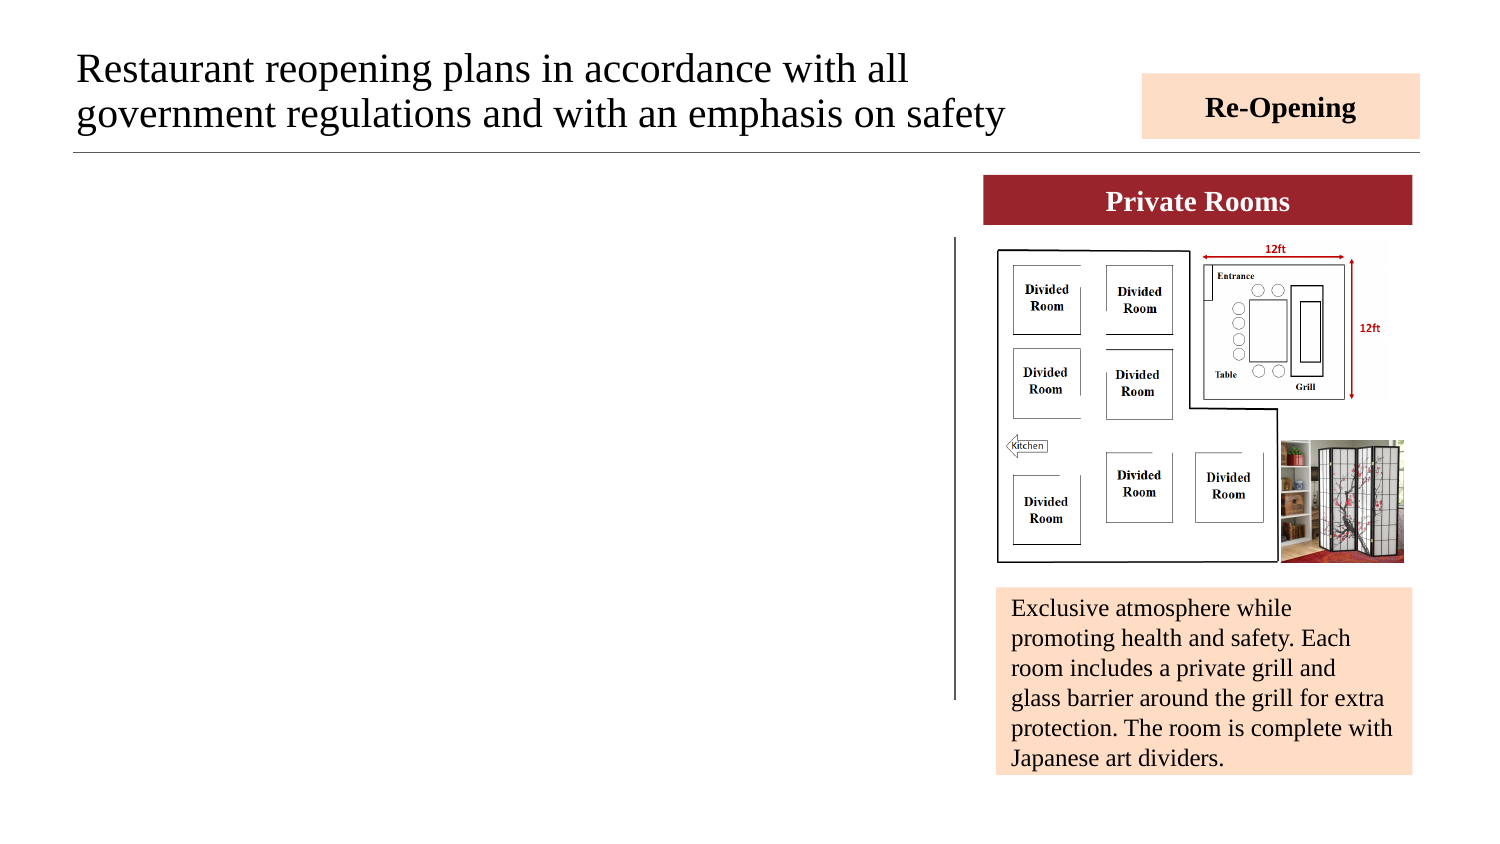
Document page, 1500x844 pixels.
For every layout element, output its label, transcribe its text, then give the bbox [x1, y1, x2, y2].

text_box Re-Opening [1141, 73, 1420, 139]
text_box Private Rooms [983, 174, 1413, 225]
text_box Exclusive atmosphere while promoting health and safety. Each room includes a private grill and glass barrier around the grill for extra protection. The room is complete with Japanese art dividers. [996, 587, 1413, 775]
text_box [995, 237, 1388, 563]
picture [1281, 440, 1404, 563]
title Restaurant reopening plans in accordance with all government regulations and with an emphasis on safety [61, 35, 1127, 149]
